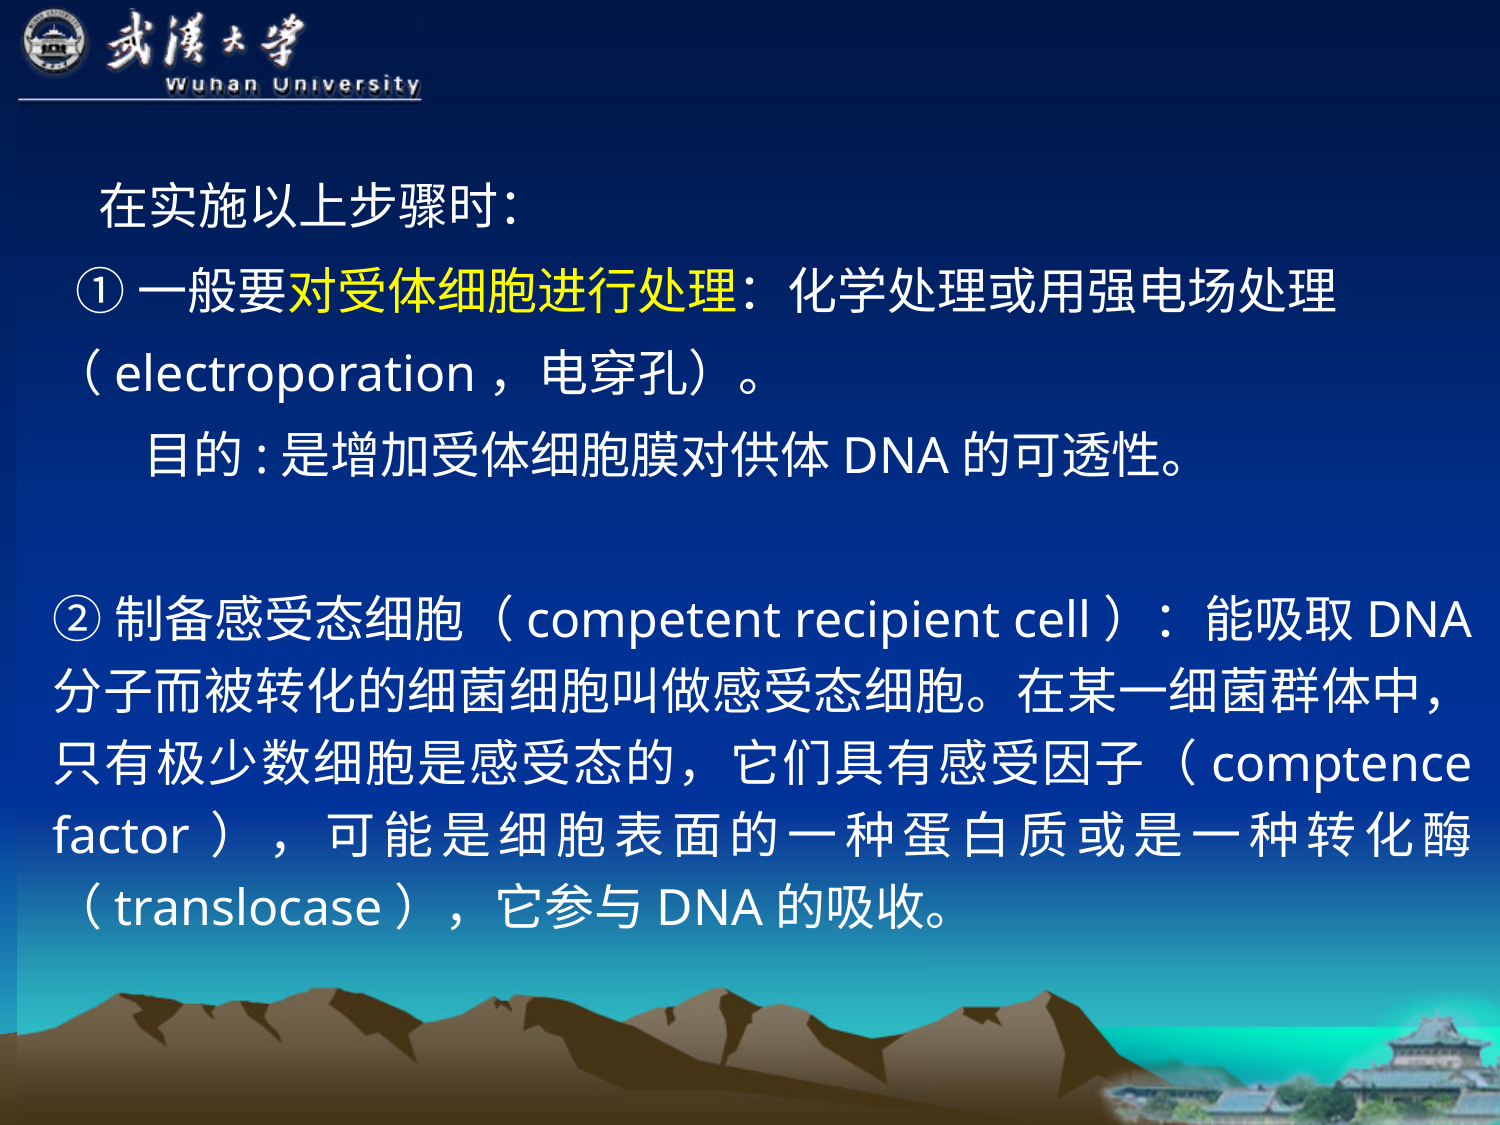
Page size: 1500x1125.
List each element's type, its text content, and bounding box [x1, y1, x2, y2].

text_box [49, 547, 1463, 635]
picture [17, 4, 1500, 1125]
list 在实施以上步骤时： ①一般要对受体细胞进行处理：化学处理或用强电场处理 （electroporation，电穿孔）。 目的:是增加受体细胞膜对供体DNA的可透性。 ②制备感受态细胞（competent recipient cell）：能吸取DNA分子而被转化的细菌细胞叫做感受态细胞。在某一细菌群体中，只有极少数细胞是感受态的，它们具有感受因子（comptence factor），可能是细胞表面的一种蛋白质或是一种转化酶（translocase），它参与DNA的吸收。 [37, 149, 1488, 966]
